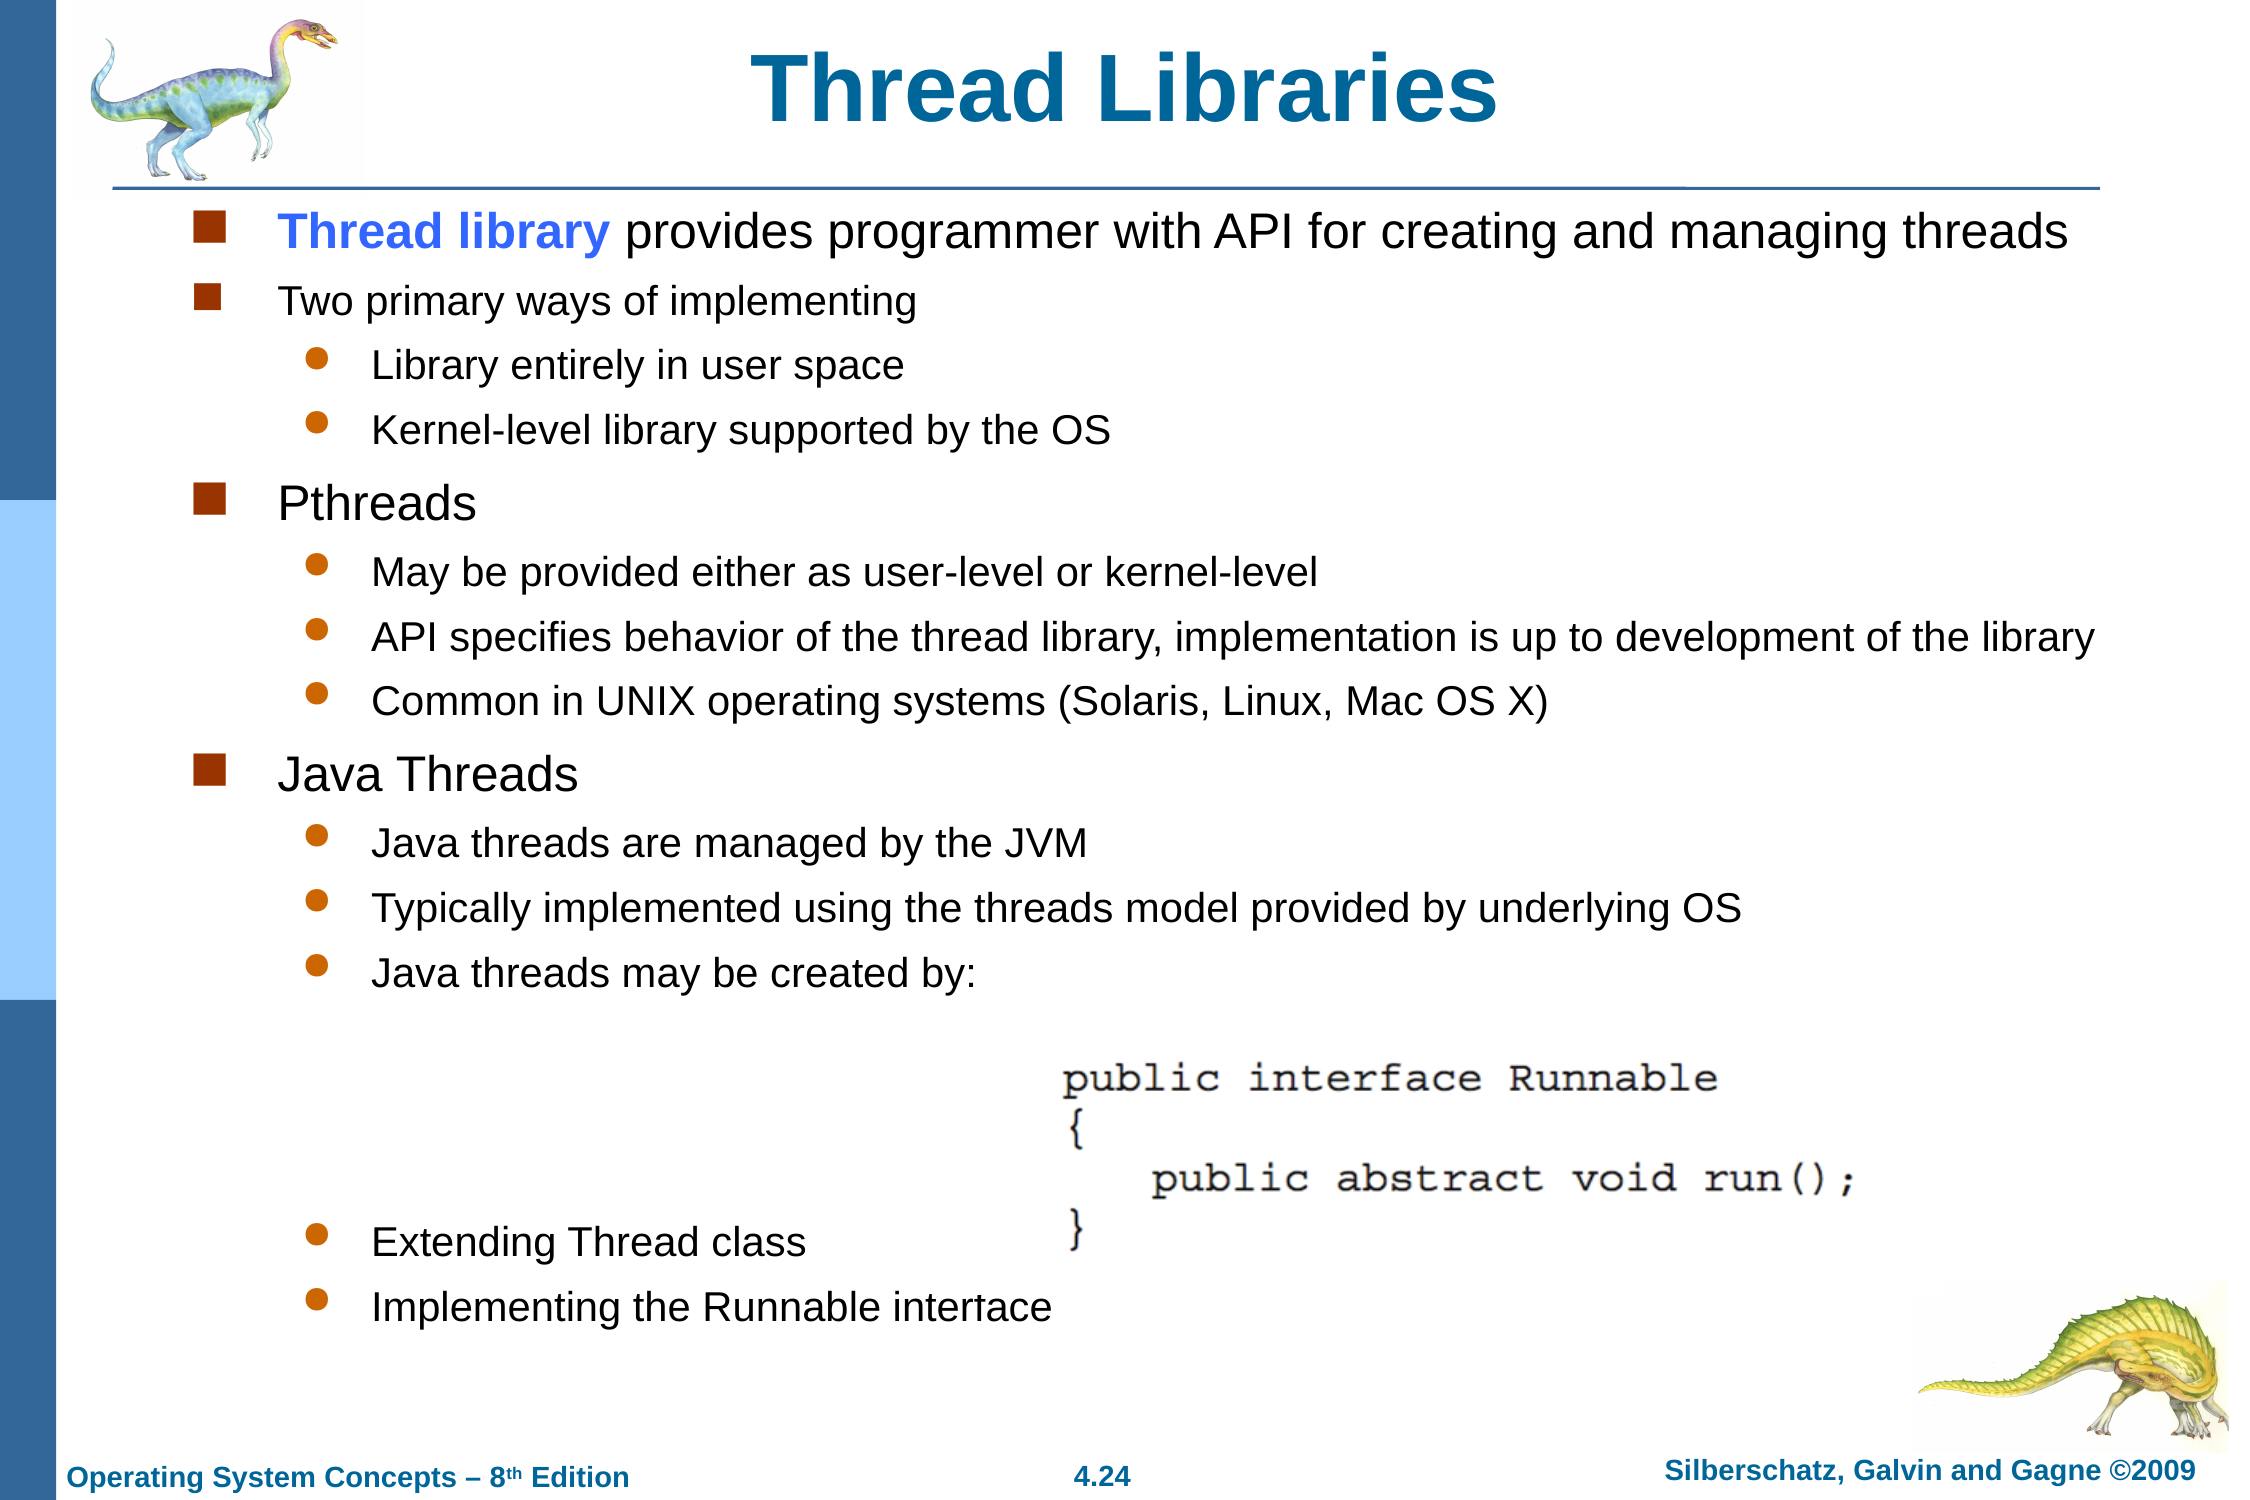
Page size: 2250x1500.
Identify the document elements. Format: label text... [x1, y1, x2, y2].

picture [958, 1039, 1946, 1295]
list Thread library provides programmer with API for creating and managing threads Two primary ways of implementing Library entirely in user space Kernel-level library supported by the OS Pthreads May be provided either as user-level or kernel-level API specifies behavior of the thread library, implementation is up to development of the library Common in UNIX operating systems (Solaris, Linux, Mac OS X) Java Threads Java threads are managed by the JVM Typically implemented using the threads model provided by underlying OS Java threads may be created by: Extending Thread class Implementing the Runnable interface [175, 188, 2212, 1380]
picture [70, 0, 365, 199]
picture [1913, 1279, 2229, 1453]
title Thread Libraries [112, 24, 2138, 152]
